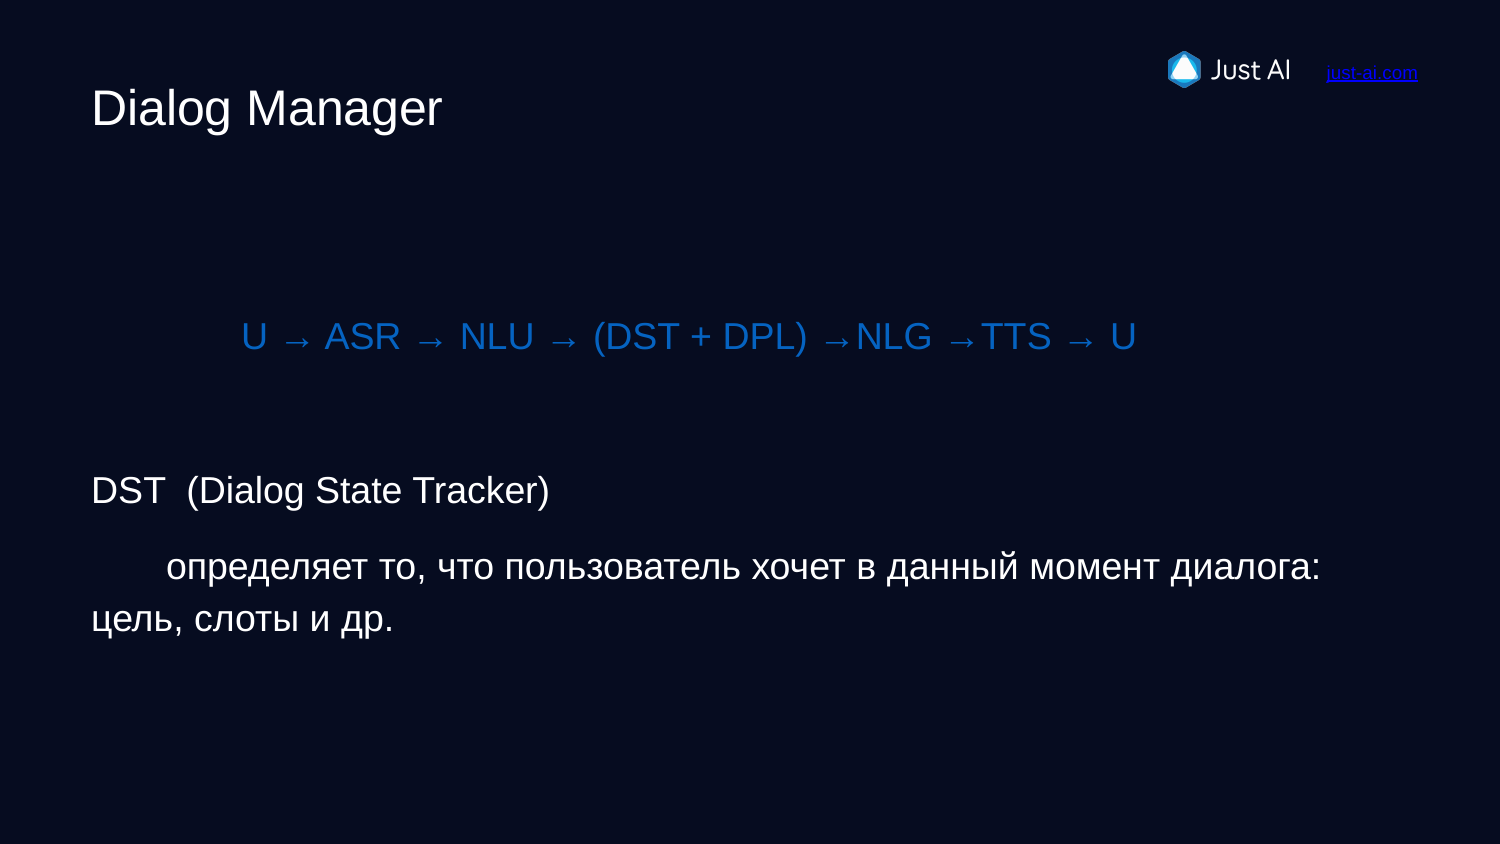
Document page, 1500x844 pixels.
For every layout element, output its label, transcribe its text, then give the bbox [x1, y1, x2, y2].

list U → ASR → NLU → (DST + DPL) →NLG →TTS → U DST (Dialog State Tracker) определяет то, что пользователь хочет в данный момент диалога: цель, слоты и др. [85, 196, 1415, 769]
title Dialog Manager [85, 58, 1415, 160]
picture [1168, 51, 1289, 58]
